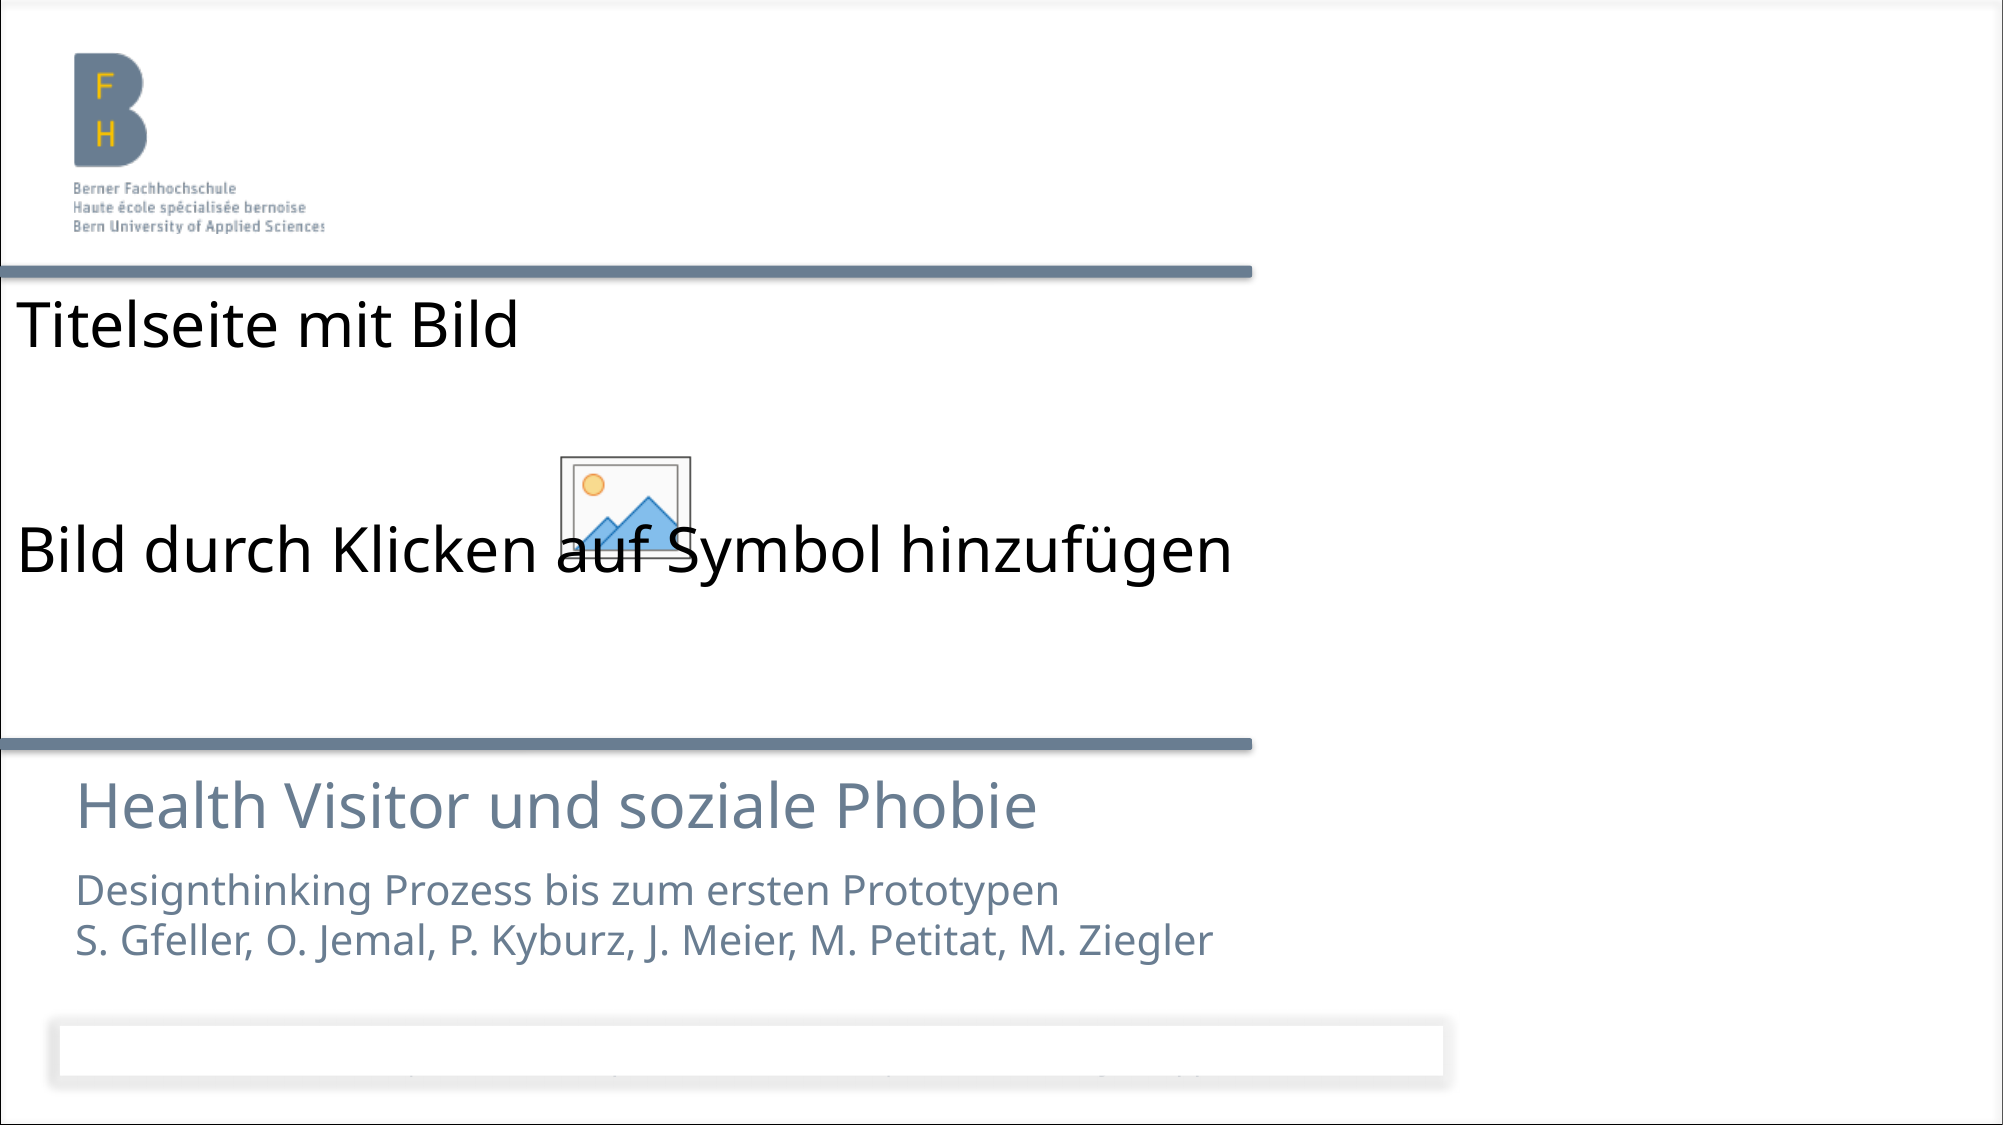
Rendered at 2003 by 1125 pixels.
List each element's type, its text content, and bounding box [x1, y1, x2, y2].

subtitle Designthinking Prozess bis zum ersten Prototypen S. Gfeller, O. Jemal, P. Kyburz, J. Meier, M. Petitat, M. Ziegler [75, 856, 1561, 989]
title Health Visitor und soziale Phobie [75, 758, 1837, 846]
picture [0, 277, 1253, 739]
